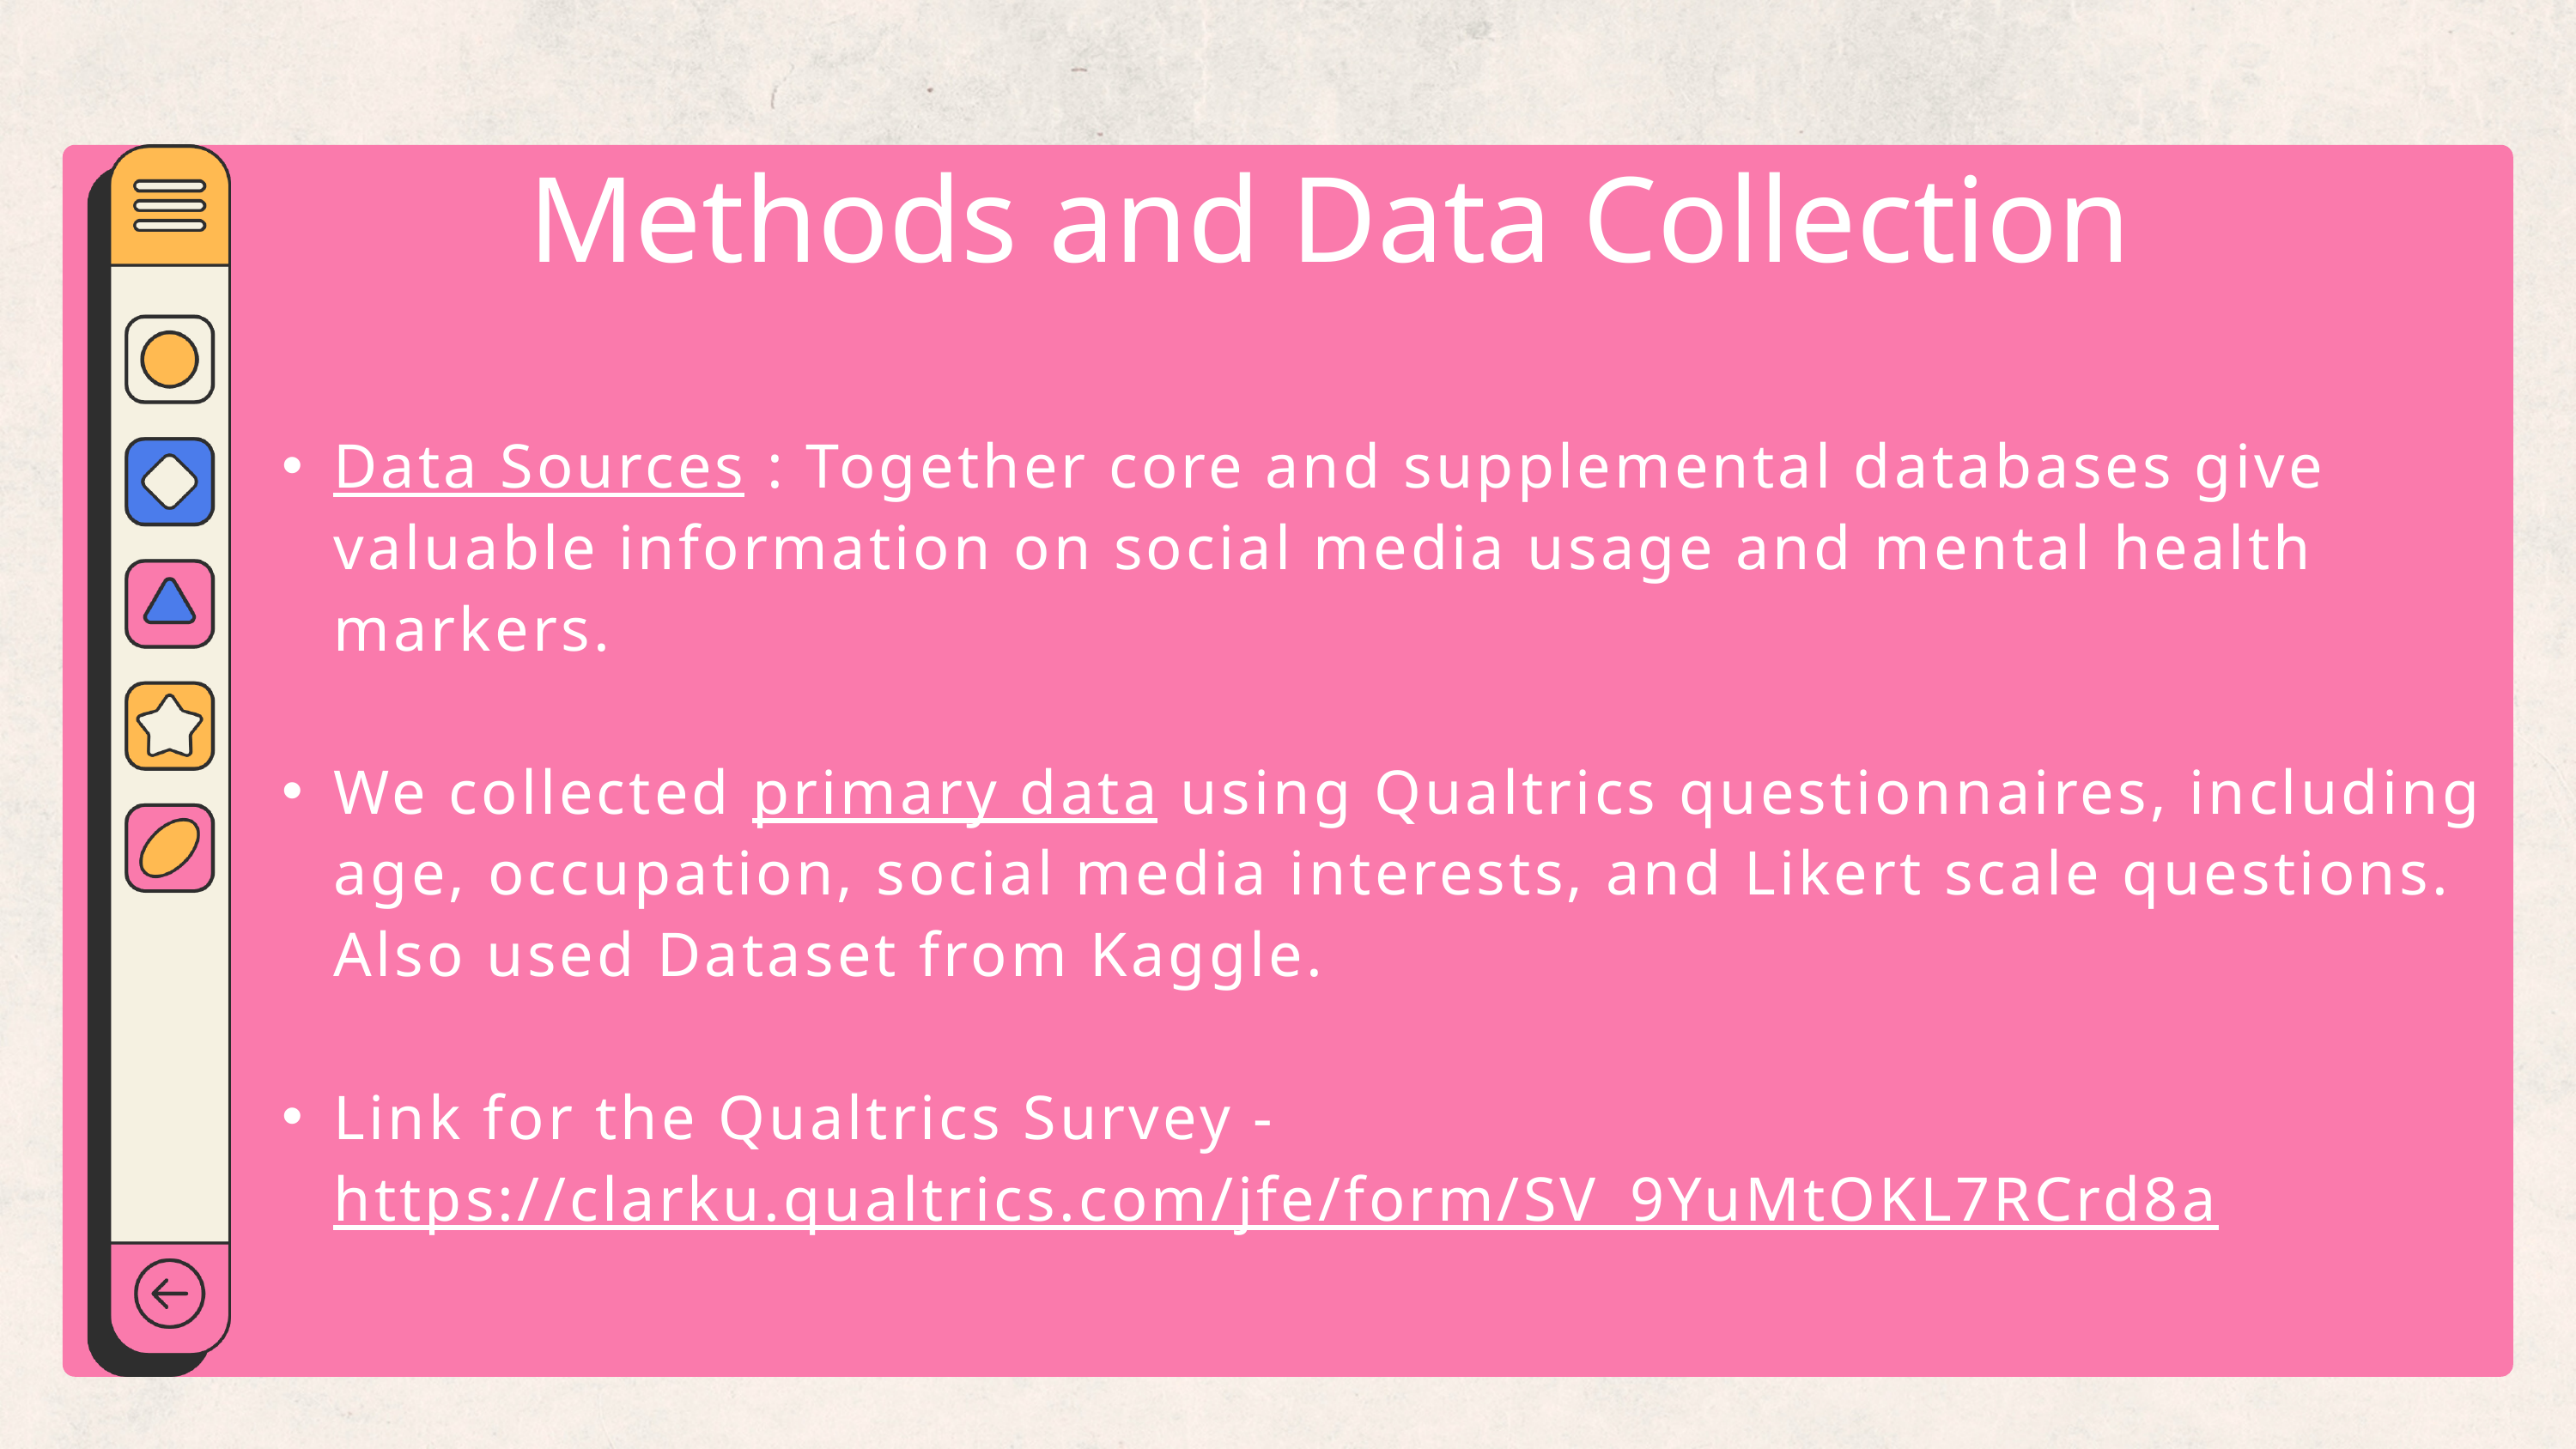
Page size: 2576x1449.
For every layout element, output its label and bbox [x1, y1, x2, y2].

text_box [62, 144, 2513, 1377]
text_box [0, 0, 2576, 1449]
